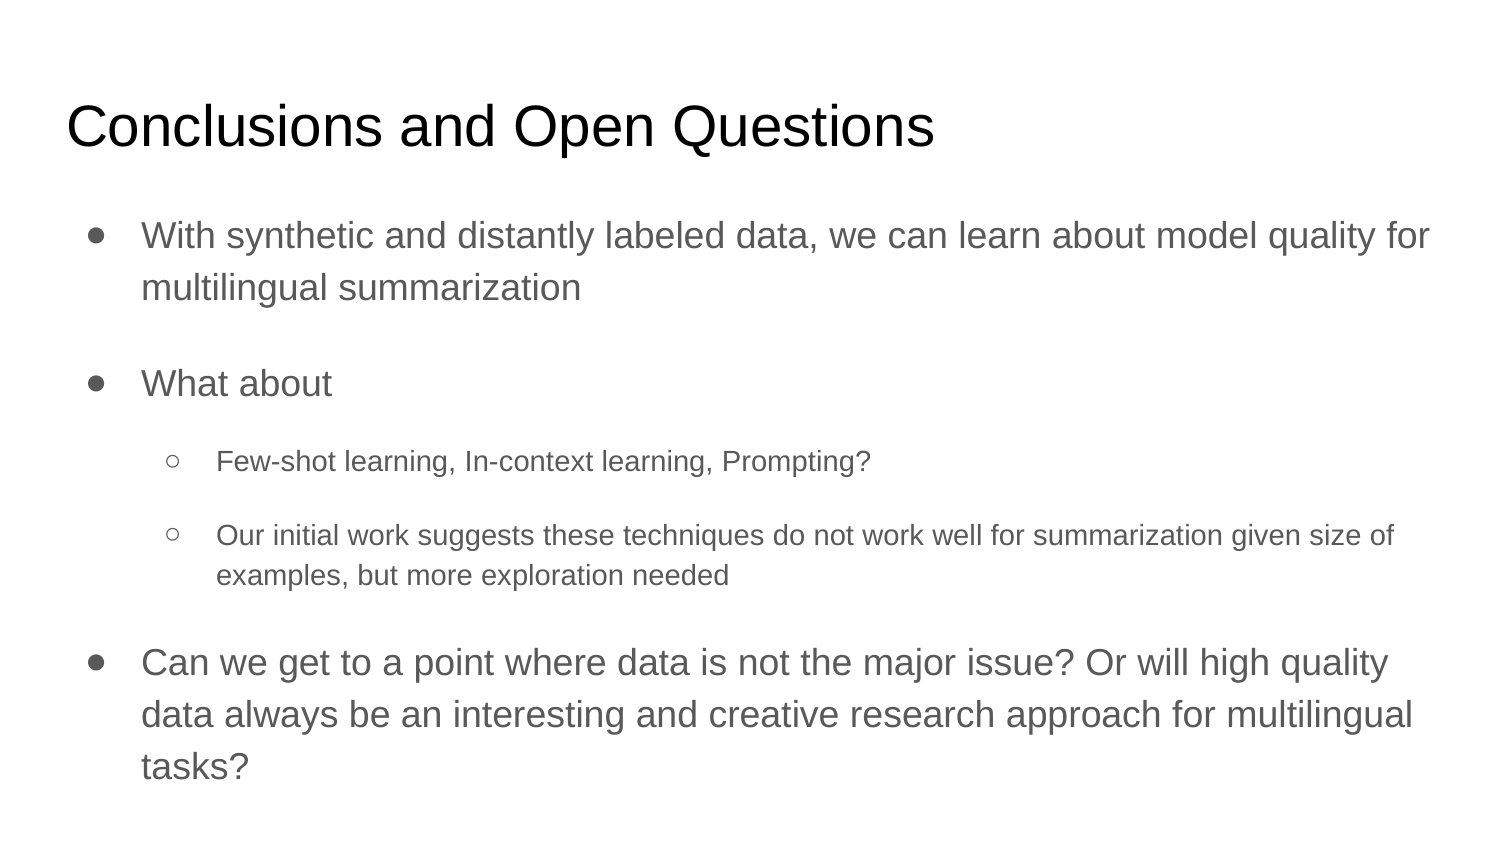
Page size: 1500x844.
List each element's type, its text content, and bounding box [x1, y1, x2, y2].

title Conclusions and Open Questions [51, 72, 1449, 167]
list With synthetic and distantly labeled data, we can learn about model quality for multilingual summarization What about Few-shot learning, In-context learning, Prompting? Our initial work suggests these techniques do not work well for summarization given size of examples, but more exploration needed Can we get to a point where data is not the major issue? Or will high quality data always be an interesting and creative research approach for multilingual tasks? [51, 189, 1449, 750]
